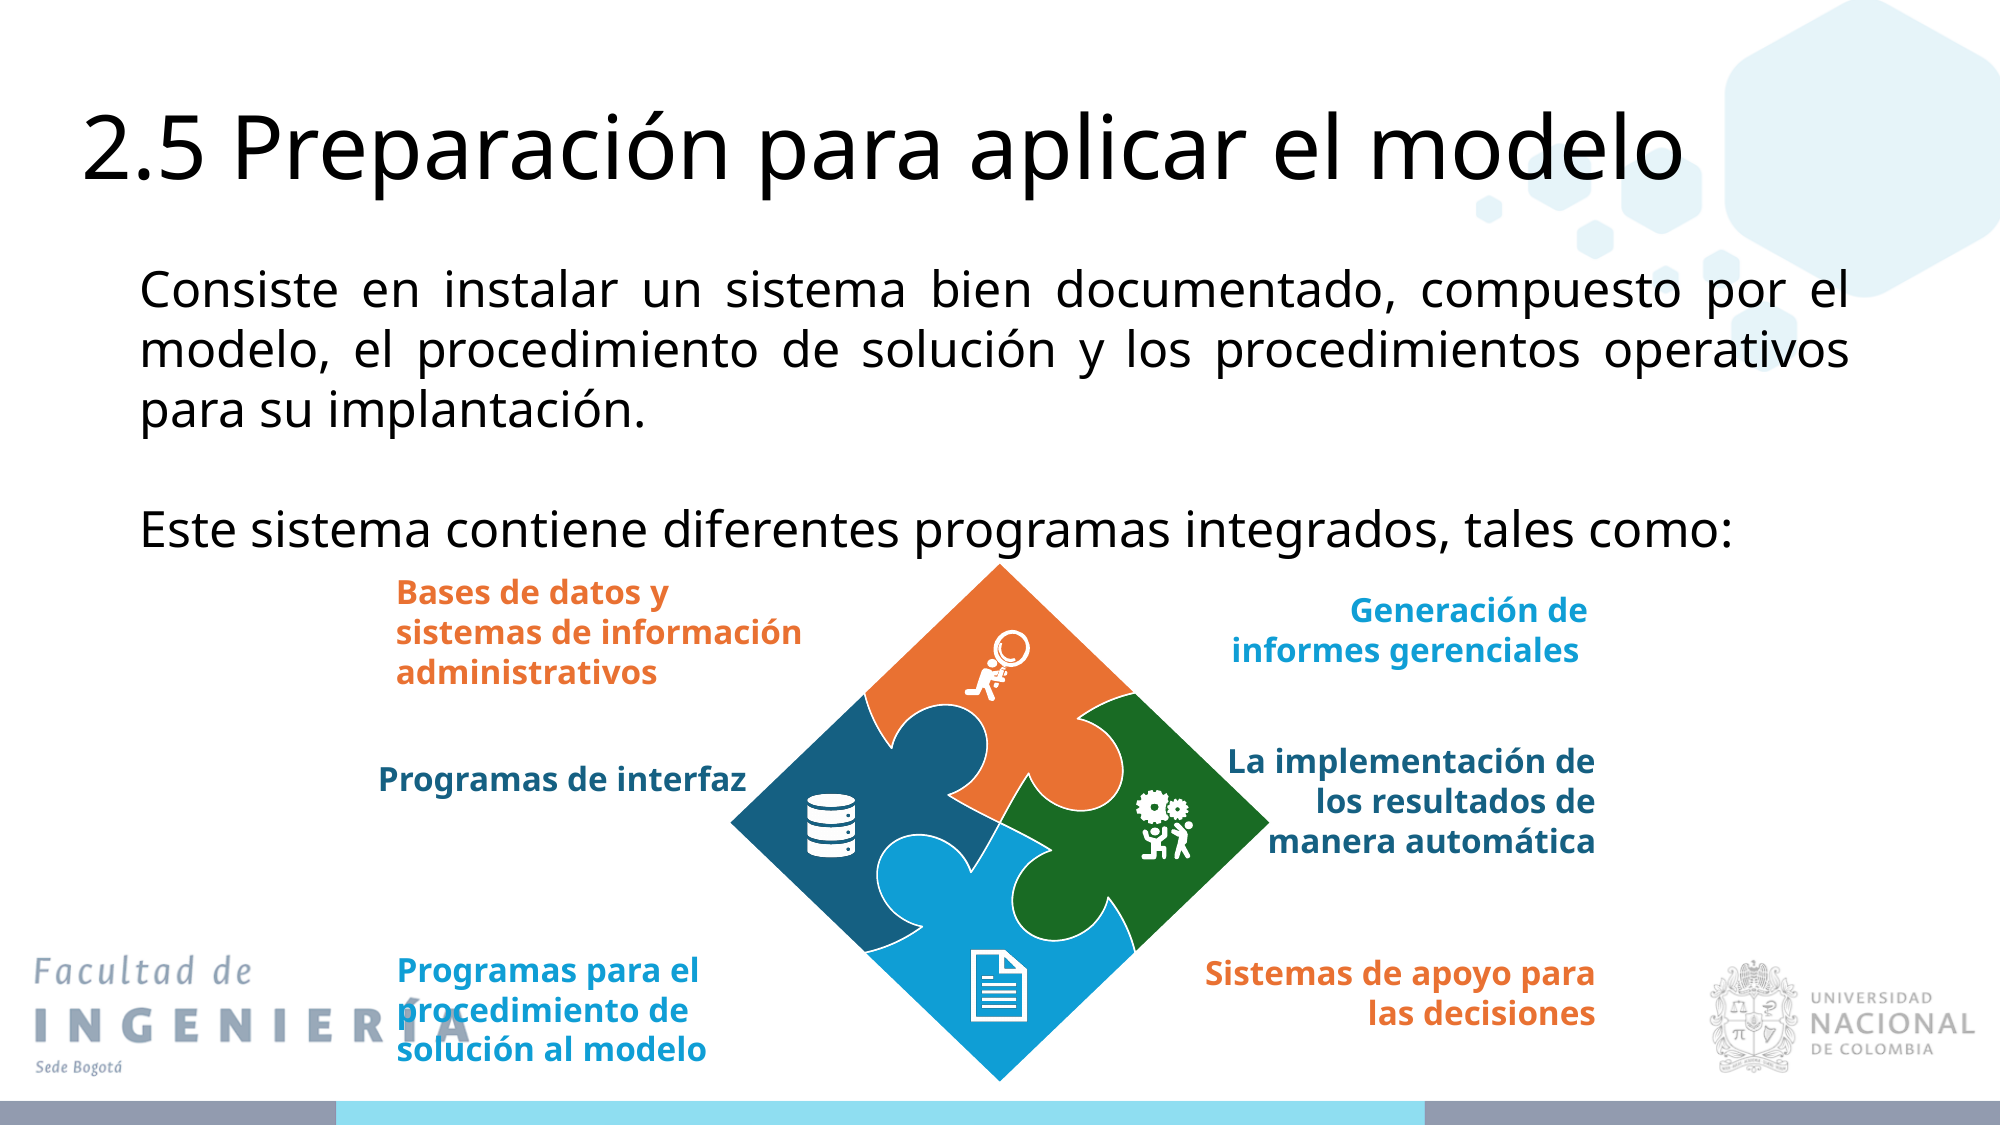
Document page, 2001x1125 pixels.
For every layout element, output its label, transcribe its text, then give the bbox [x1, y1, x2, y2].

picture [790, 784, 872, 867]
text_box Bases de datos y sistemas de información administrativos [395, 571, 821, 692]
text_box [864, 562, 1136, 823]
text_box 2.5 Preparación para aplicar el modelo [66, 82, 1867, 205]
text_box Generación de informes gerenciales [1178, 581, 1604, 677]
text_box Consiste en instalar un sistema bien documentado, compuesto por el modelo, el procedimiento de solución y los procedimientos operativos para su implantación. Este sistema contiene diferentes programas integrados, tales como: [124, 249, 1867, 565]
text_box Programas para el procedimiento de solución al modelo [396, 948, 822, 1069]
text_box [864, 824, 1136, 1083]
text_box [729, 693, 1000, 953]
text_box La implementación de los resultados de manera automática [1185, 732, 1612, 868]
text_box [1000, 693, 1224, 953]
text_box Programas de interfaz [377, 757, 748, 798]
text_box Sistemas de apoyo para las decisiones [1185, 944, 1612, 1040]
picture [971, 950, 1027, 1021]
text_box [964, 629, 1031, 702]
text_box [1135, 789, 1194, 860]
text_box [0, 0, 2000, 1125]
